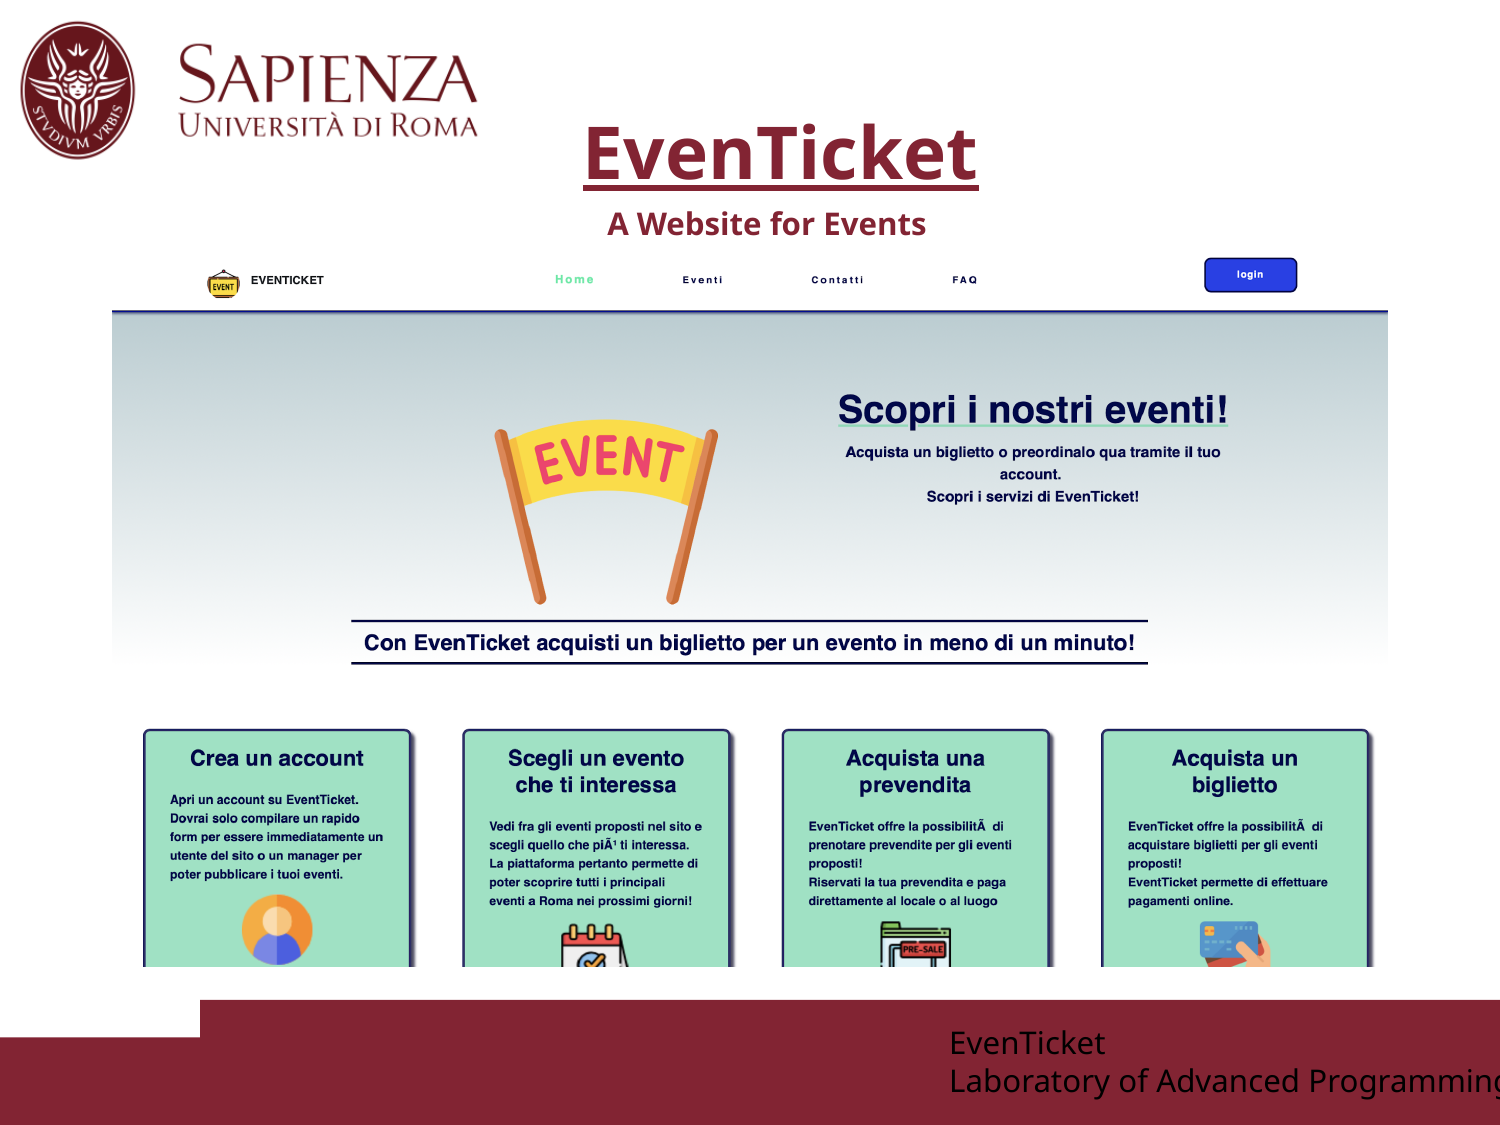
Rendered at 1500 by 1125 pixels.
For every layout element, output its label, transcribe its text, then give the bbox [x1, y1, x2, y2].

title EvenTicket [19, 99, 1500, 196]
picture [5, 4, 496, 170]
subtitle A Website for Events [0, 196, 1500, 485]
text_box EvenTicket Laboratory of Advanced Programming [934, 1015, 1500, 1106]
picture [112, 241, 1388, 967]
